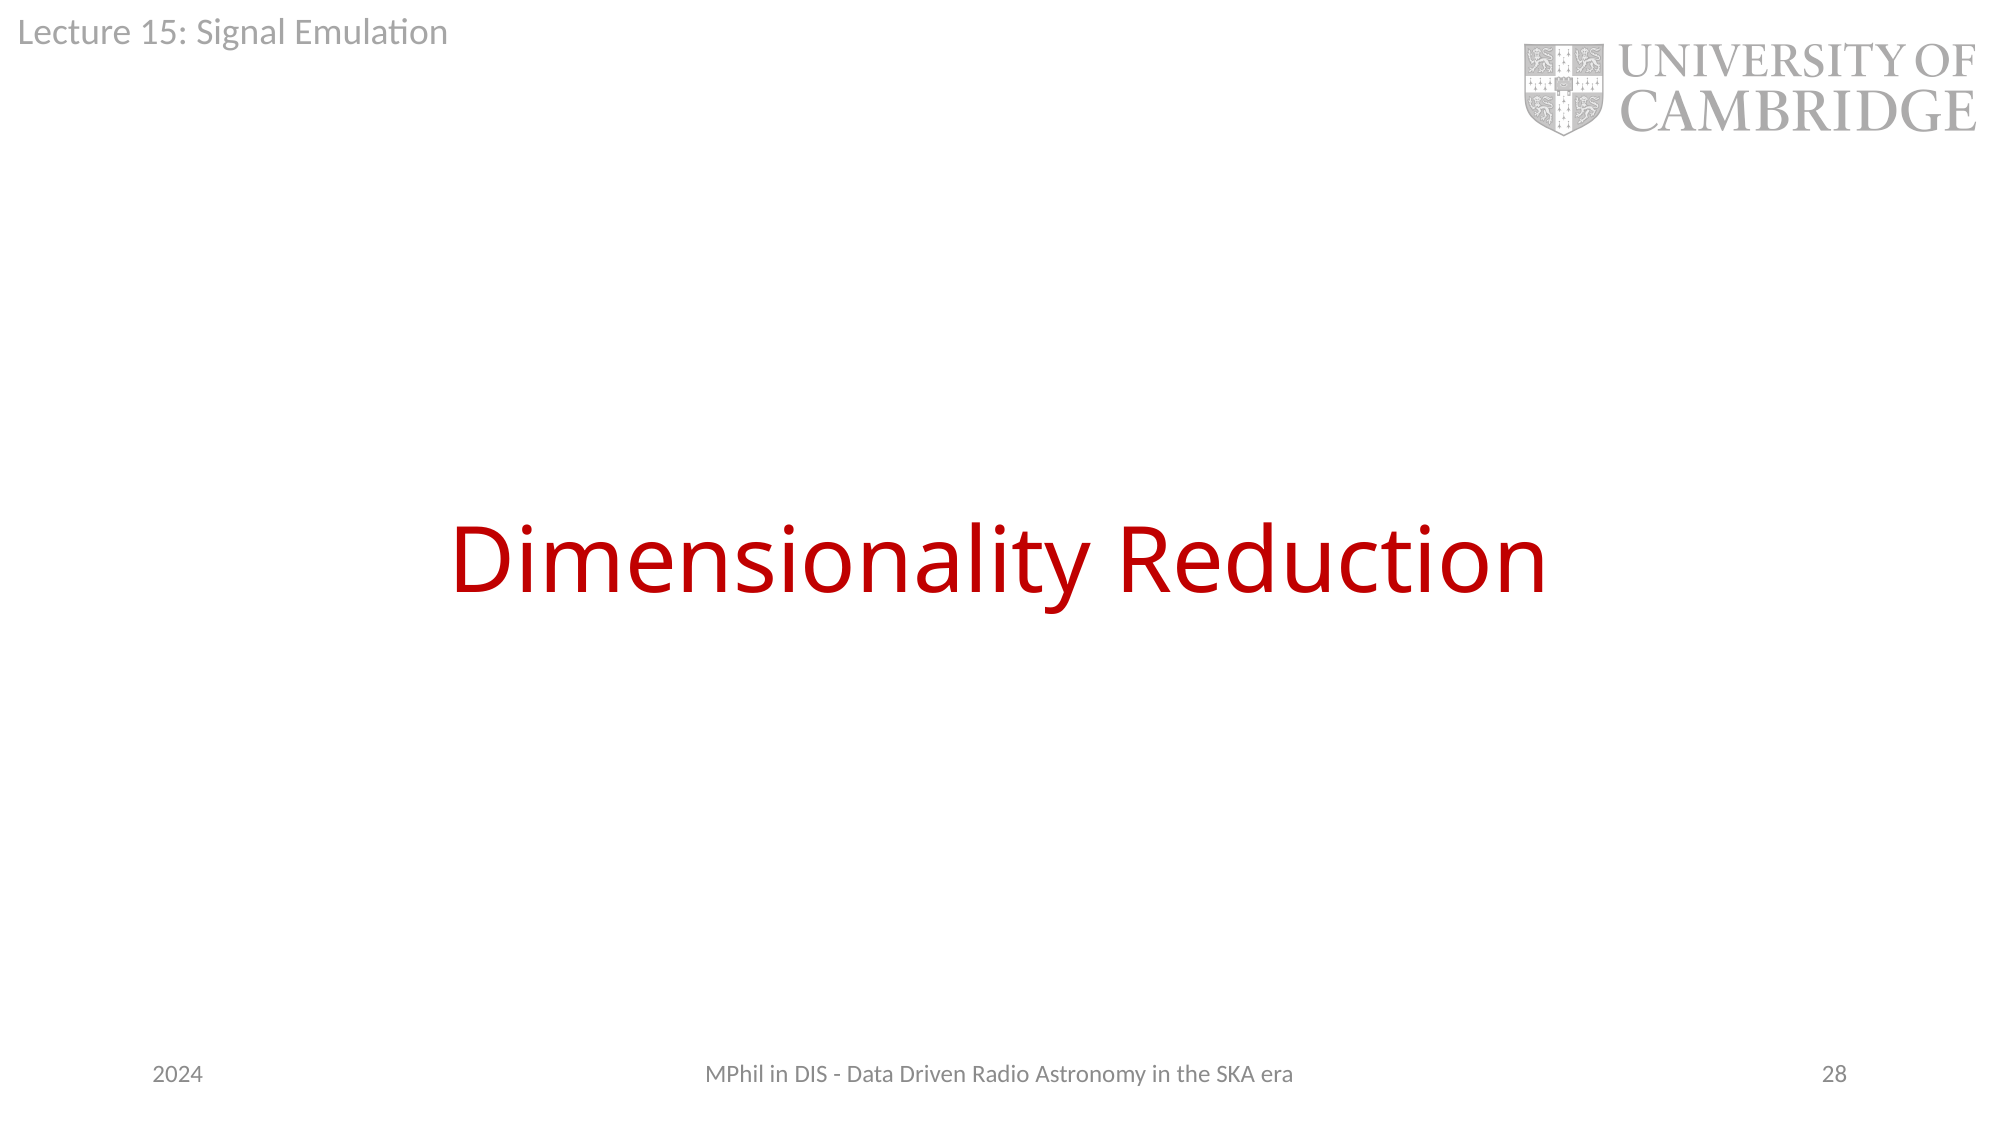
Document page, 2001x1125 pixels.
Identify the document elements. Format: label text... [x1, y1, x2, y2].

footer MPhil in DIS - Data Driven Radio Astronomy in the SKA era [662, 1042, 1338, 1103]
slide_number 28 [1412, 1042, 1863, 1103]
slide_number 2024 [137, 1042, 588, 1103]
title Dimensionality Reduction [137, 453, 1863, 672]
